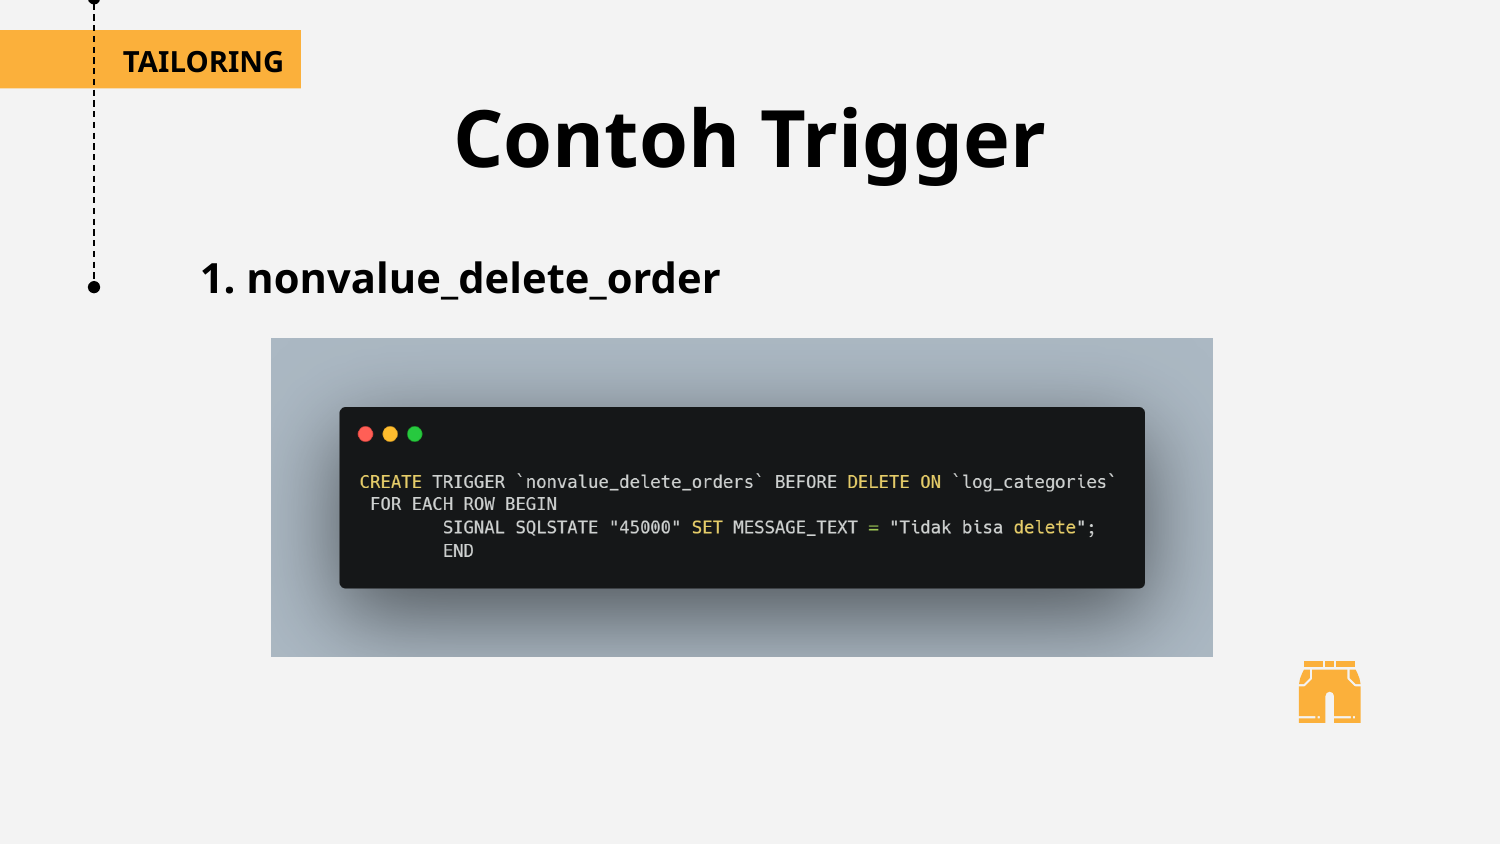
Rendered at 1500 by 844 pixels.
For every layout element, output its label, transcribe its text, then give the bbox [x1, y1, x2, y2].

text_box 1. nonvalue_delete_order [184, 237, 1095, 332]
picture [271, 338, 1213, 658]
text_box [1298, 660, 1361, 723]
text_box TAILORING [31, 32, 300, 89]
title Contoh Trigger [93, 72, 1407, 167]
